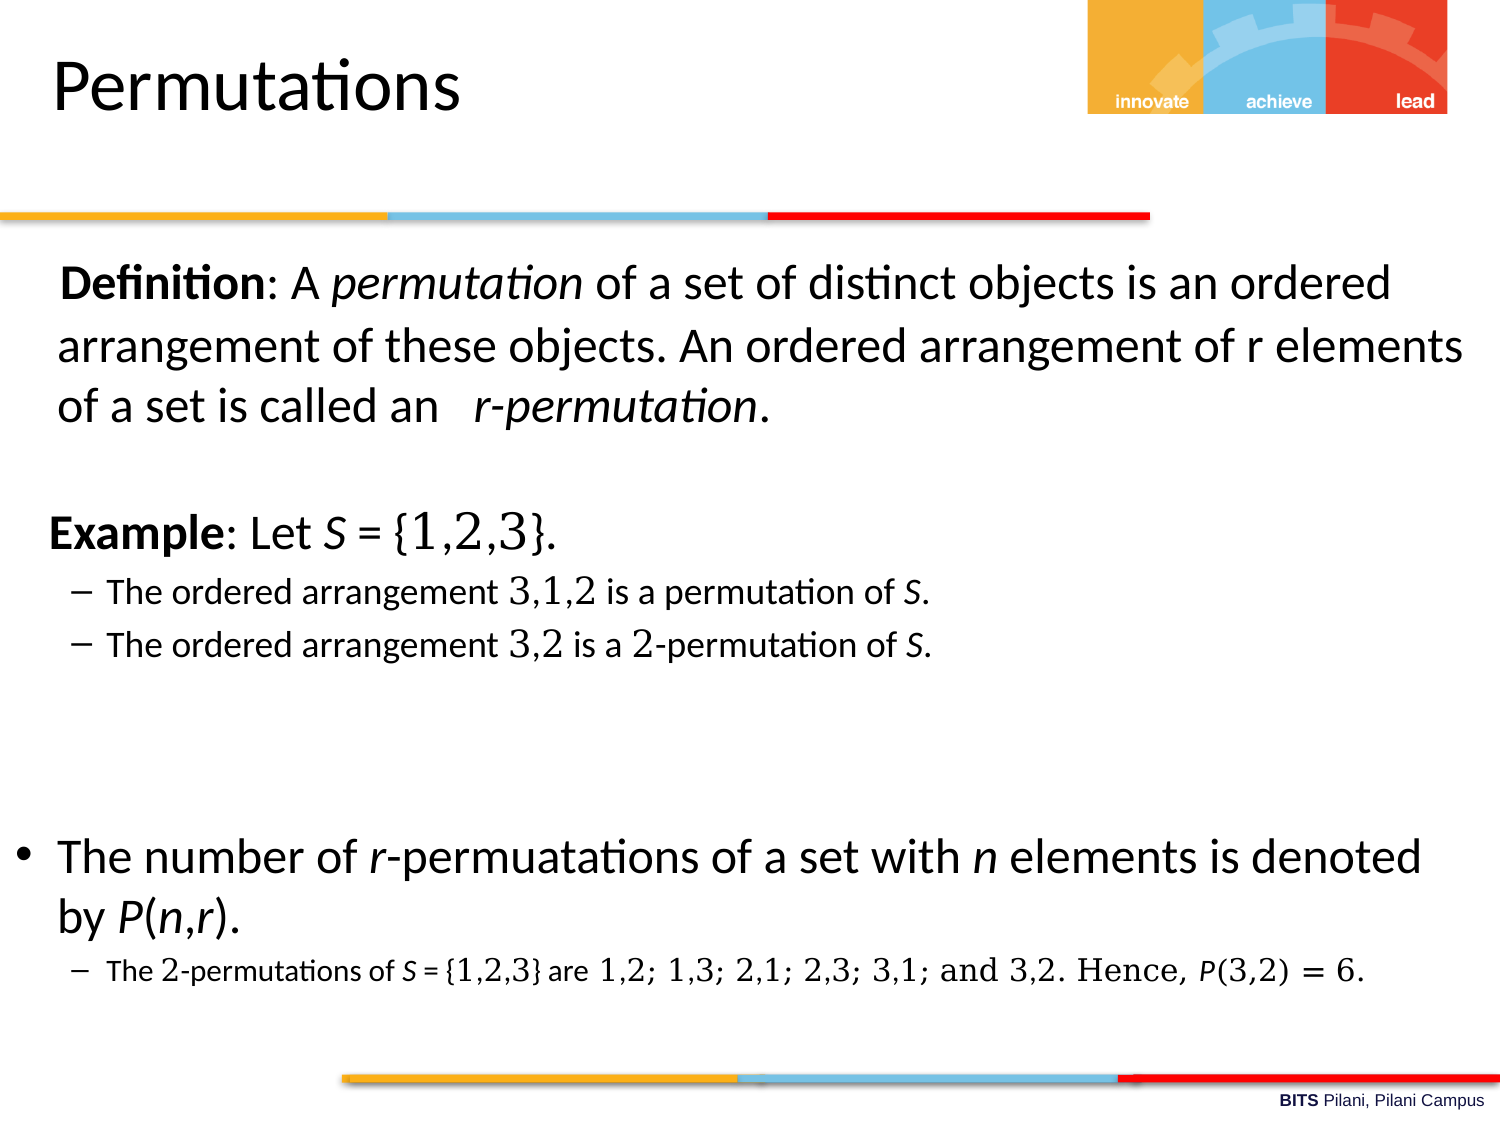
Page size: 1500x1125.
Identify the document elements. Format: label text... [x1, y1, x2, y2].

picture [1087, 0, 1448, 114]
list Definition: A permutation of a set of distinct objects is an ordered arrangement of these objects. An ordered arrangement of r elements of a set is called an r-permutation. Example: Let S = {1,2,3}. The ordered arrangement 3,1,2 is a permutation of S. The ordered arrangement 3,2 is a 2-permutation of S. The number of r-permuatations of a set with n elements is denoted by P(n,r). The 2-permutations of S = {1,2,3} are 1,2; 1,3; 2,1; 2,3; 3,1; and 3,2. Hence, P(3,2) = 6. [0, 224, 1488, 1125]
title Permutations [37, 9, 1050, 151]
